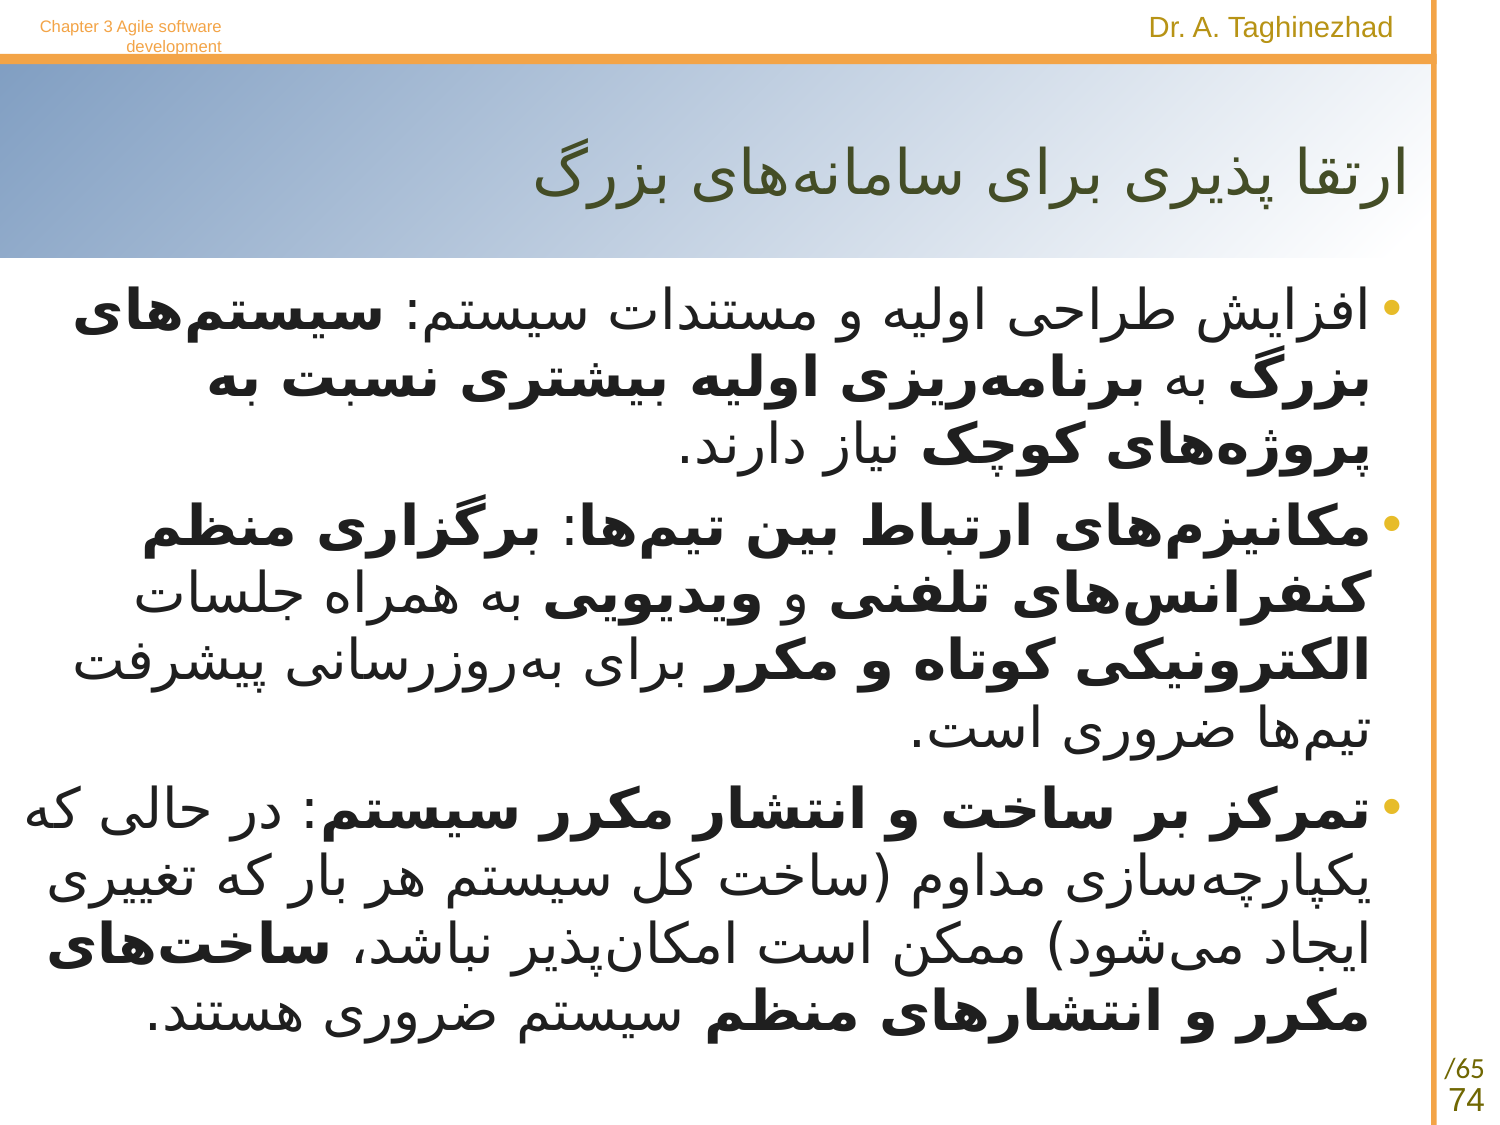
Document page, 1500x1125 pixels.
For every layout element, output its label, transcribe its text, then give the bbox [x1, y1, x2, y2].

title ارتقا پذیری برای سامانه‌های بزرگ [0, 105, 1425, 234]
list افزایش طراحی اولیه و مستندات سیستم: سیستم‌های بزرگ به برنامه‌ریزی اولیه بیشتری نسبت به پروژه‌های کوچک نیاز دارند. مکانیزم‌های ارتباط بین تیم‌ها: برگزاری منظم کنفرانس‌های تلفنی و ویدیویی به همراه جلسات الکترونیکی کوتاه و مکرر برای به‌روزرسانی پیشرفت تیم‌ها ضروری است. تمرکز بر ساخت و انتشار مکرر سیستم: در حالی که یکپارچه‌سازی مداوم (ساخت کل سیستم هر بار که تغییری ایجاد می‌شود) ممکن است امکان‌پذیر نباشد، ساخت‌های مکرر و انتشارهای منظم سیستم ضروری هستند. [0, 265, 1425, 1079]
slide_number 74 [1413, 1023, 1500, 1125]
footer Chapter 3 Agile software development [0, 8, 237, 84]
